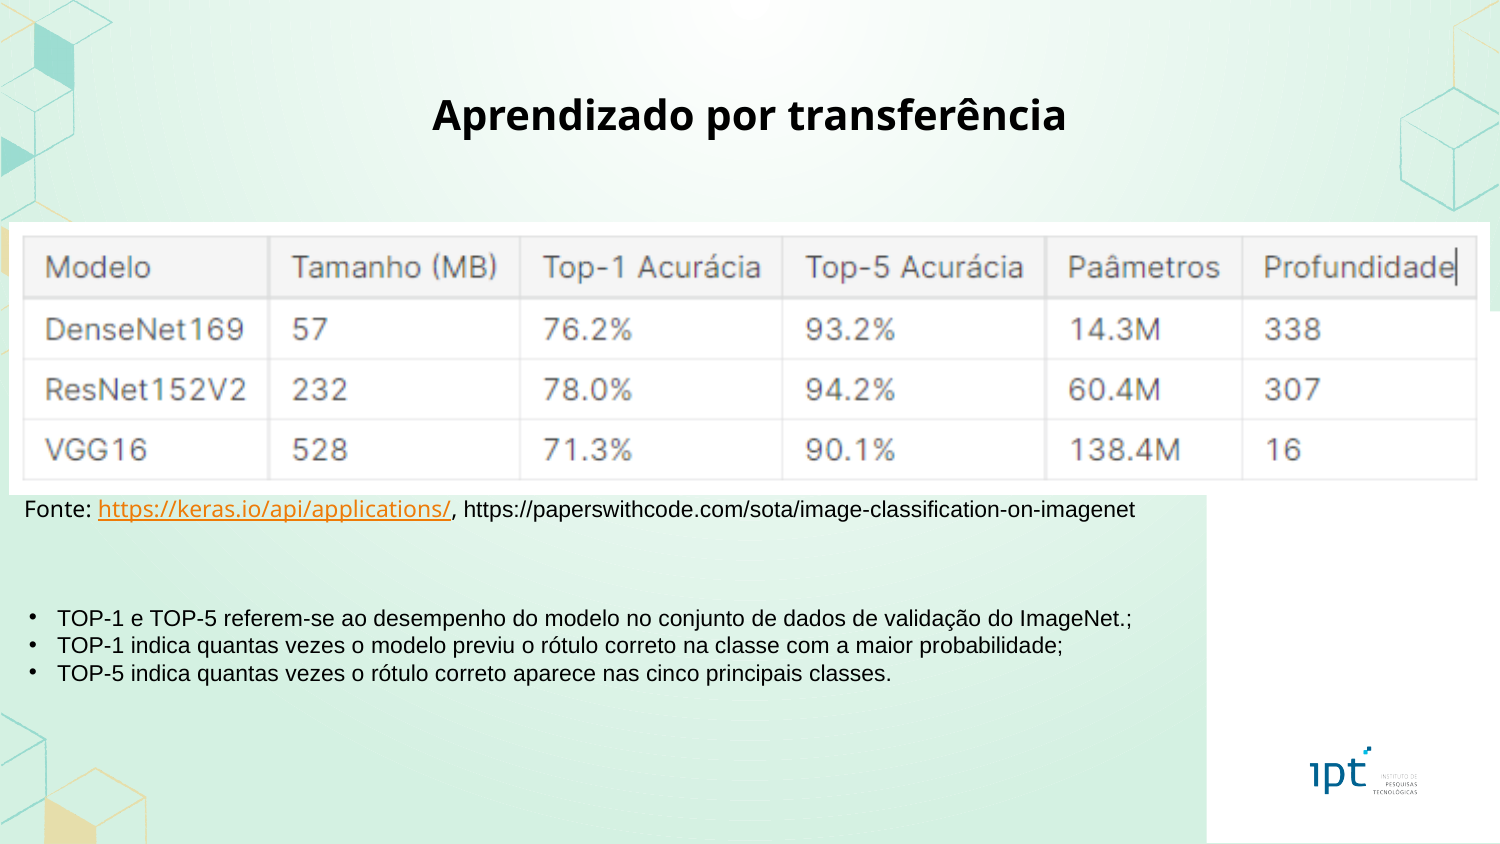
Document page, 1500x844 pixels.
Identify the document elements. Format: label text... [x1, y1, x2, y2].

title Aprendizado por transferência [203, 74, 1297, 140]
text_box TOP-1 e TOP-5 referem-se ao desempenho do modelo no conjunto de dados de validação do ImageNet.; TOP-1 indica quantas vezes o modelo previu o rótulo correto na classe com a maior probabilidade; TOP-5 indica quantas vezes o rótulo correto aparece nas cinco principais classes. [13, 595, 1471, 694]
text_box Fonte: https://keras.io/api/applications/, https://paperswithcode.com/sota/image-classification-on-imagenet [9, 503, 1471, 534]
picture [1296, 733, 1433, 815]
picture [9, 221, 1490, 495]
